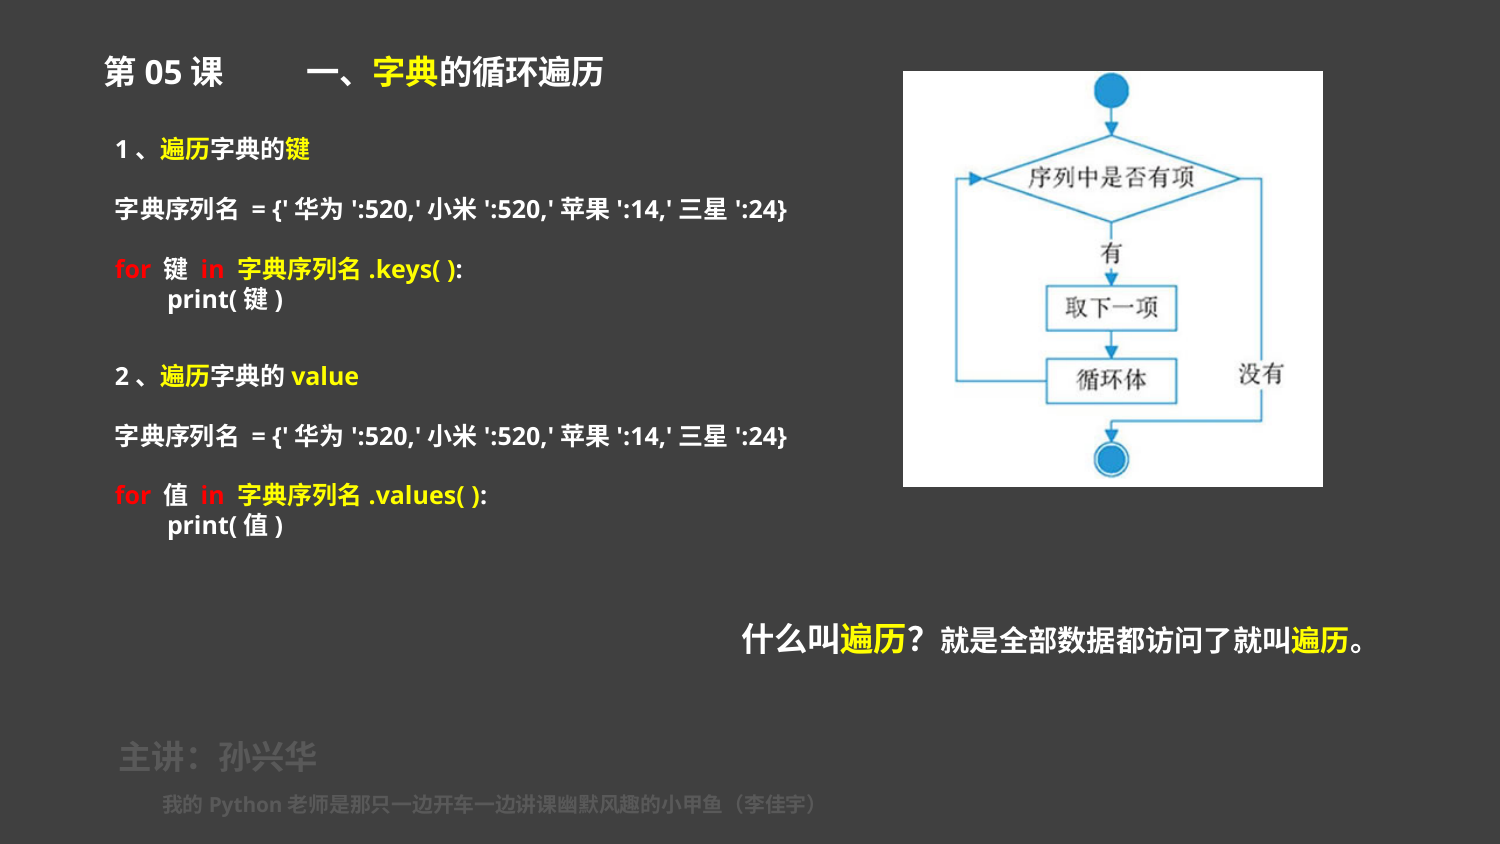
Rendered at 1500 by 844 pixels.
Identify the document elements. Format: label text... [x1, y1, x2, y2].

text_box 1、遍历字典的键 字典序列名 = {'华为':520,'小米':520,'苹果':14,'三星':24} for 键 in 字典序列名.keys( ): print(键) [100, 126, 898, 321]
text_box 第05课 一、字典的循环遍历 [88, 43, 809, 99]
text_box 2、遍历字典的value 字典序列名 = {'华为':520,'小米':520,'苹果':14,'三星':24} for 值 in 字典序列名.values( ): print(值) [100, 352, 1306, 548]
text_box 什么叫遍历？就是全部数据都访问了就叫遍历。 [726, 610, 1500, 666]
picture [903, 71, 1323, 487]
